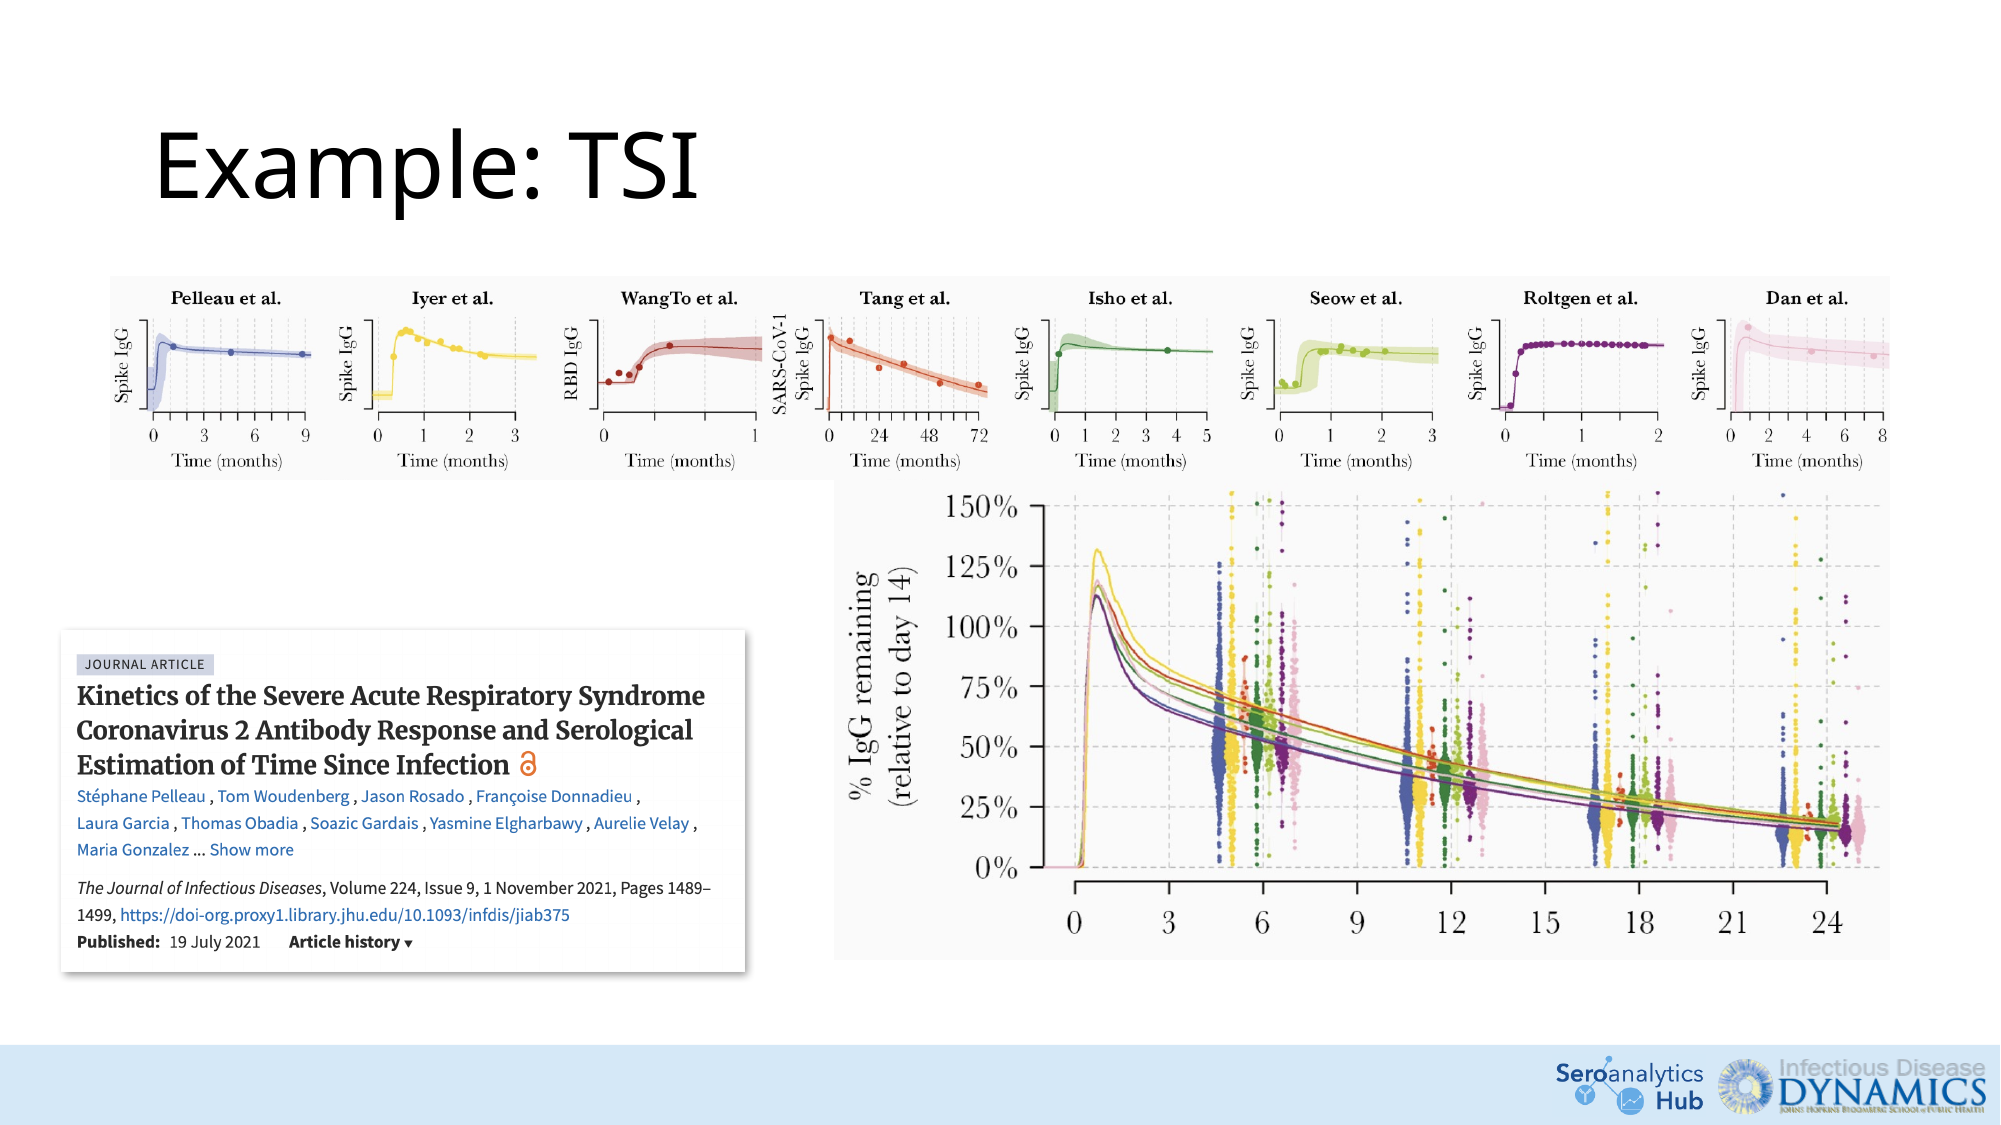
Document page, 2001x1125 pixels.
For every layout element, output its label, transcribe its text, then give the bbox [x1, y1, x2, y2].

title Example: TSI [137, 59, 1863, 275]
picture [60, 630, 745, 973]
picture [109, 275, 1891, 961]
picture [1719, 1059, 1986, 1115]
